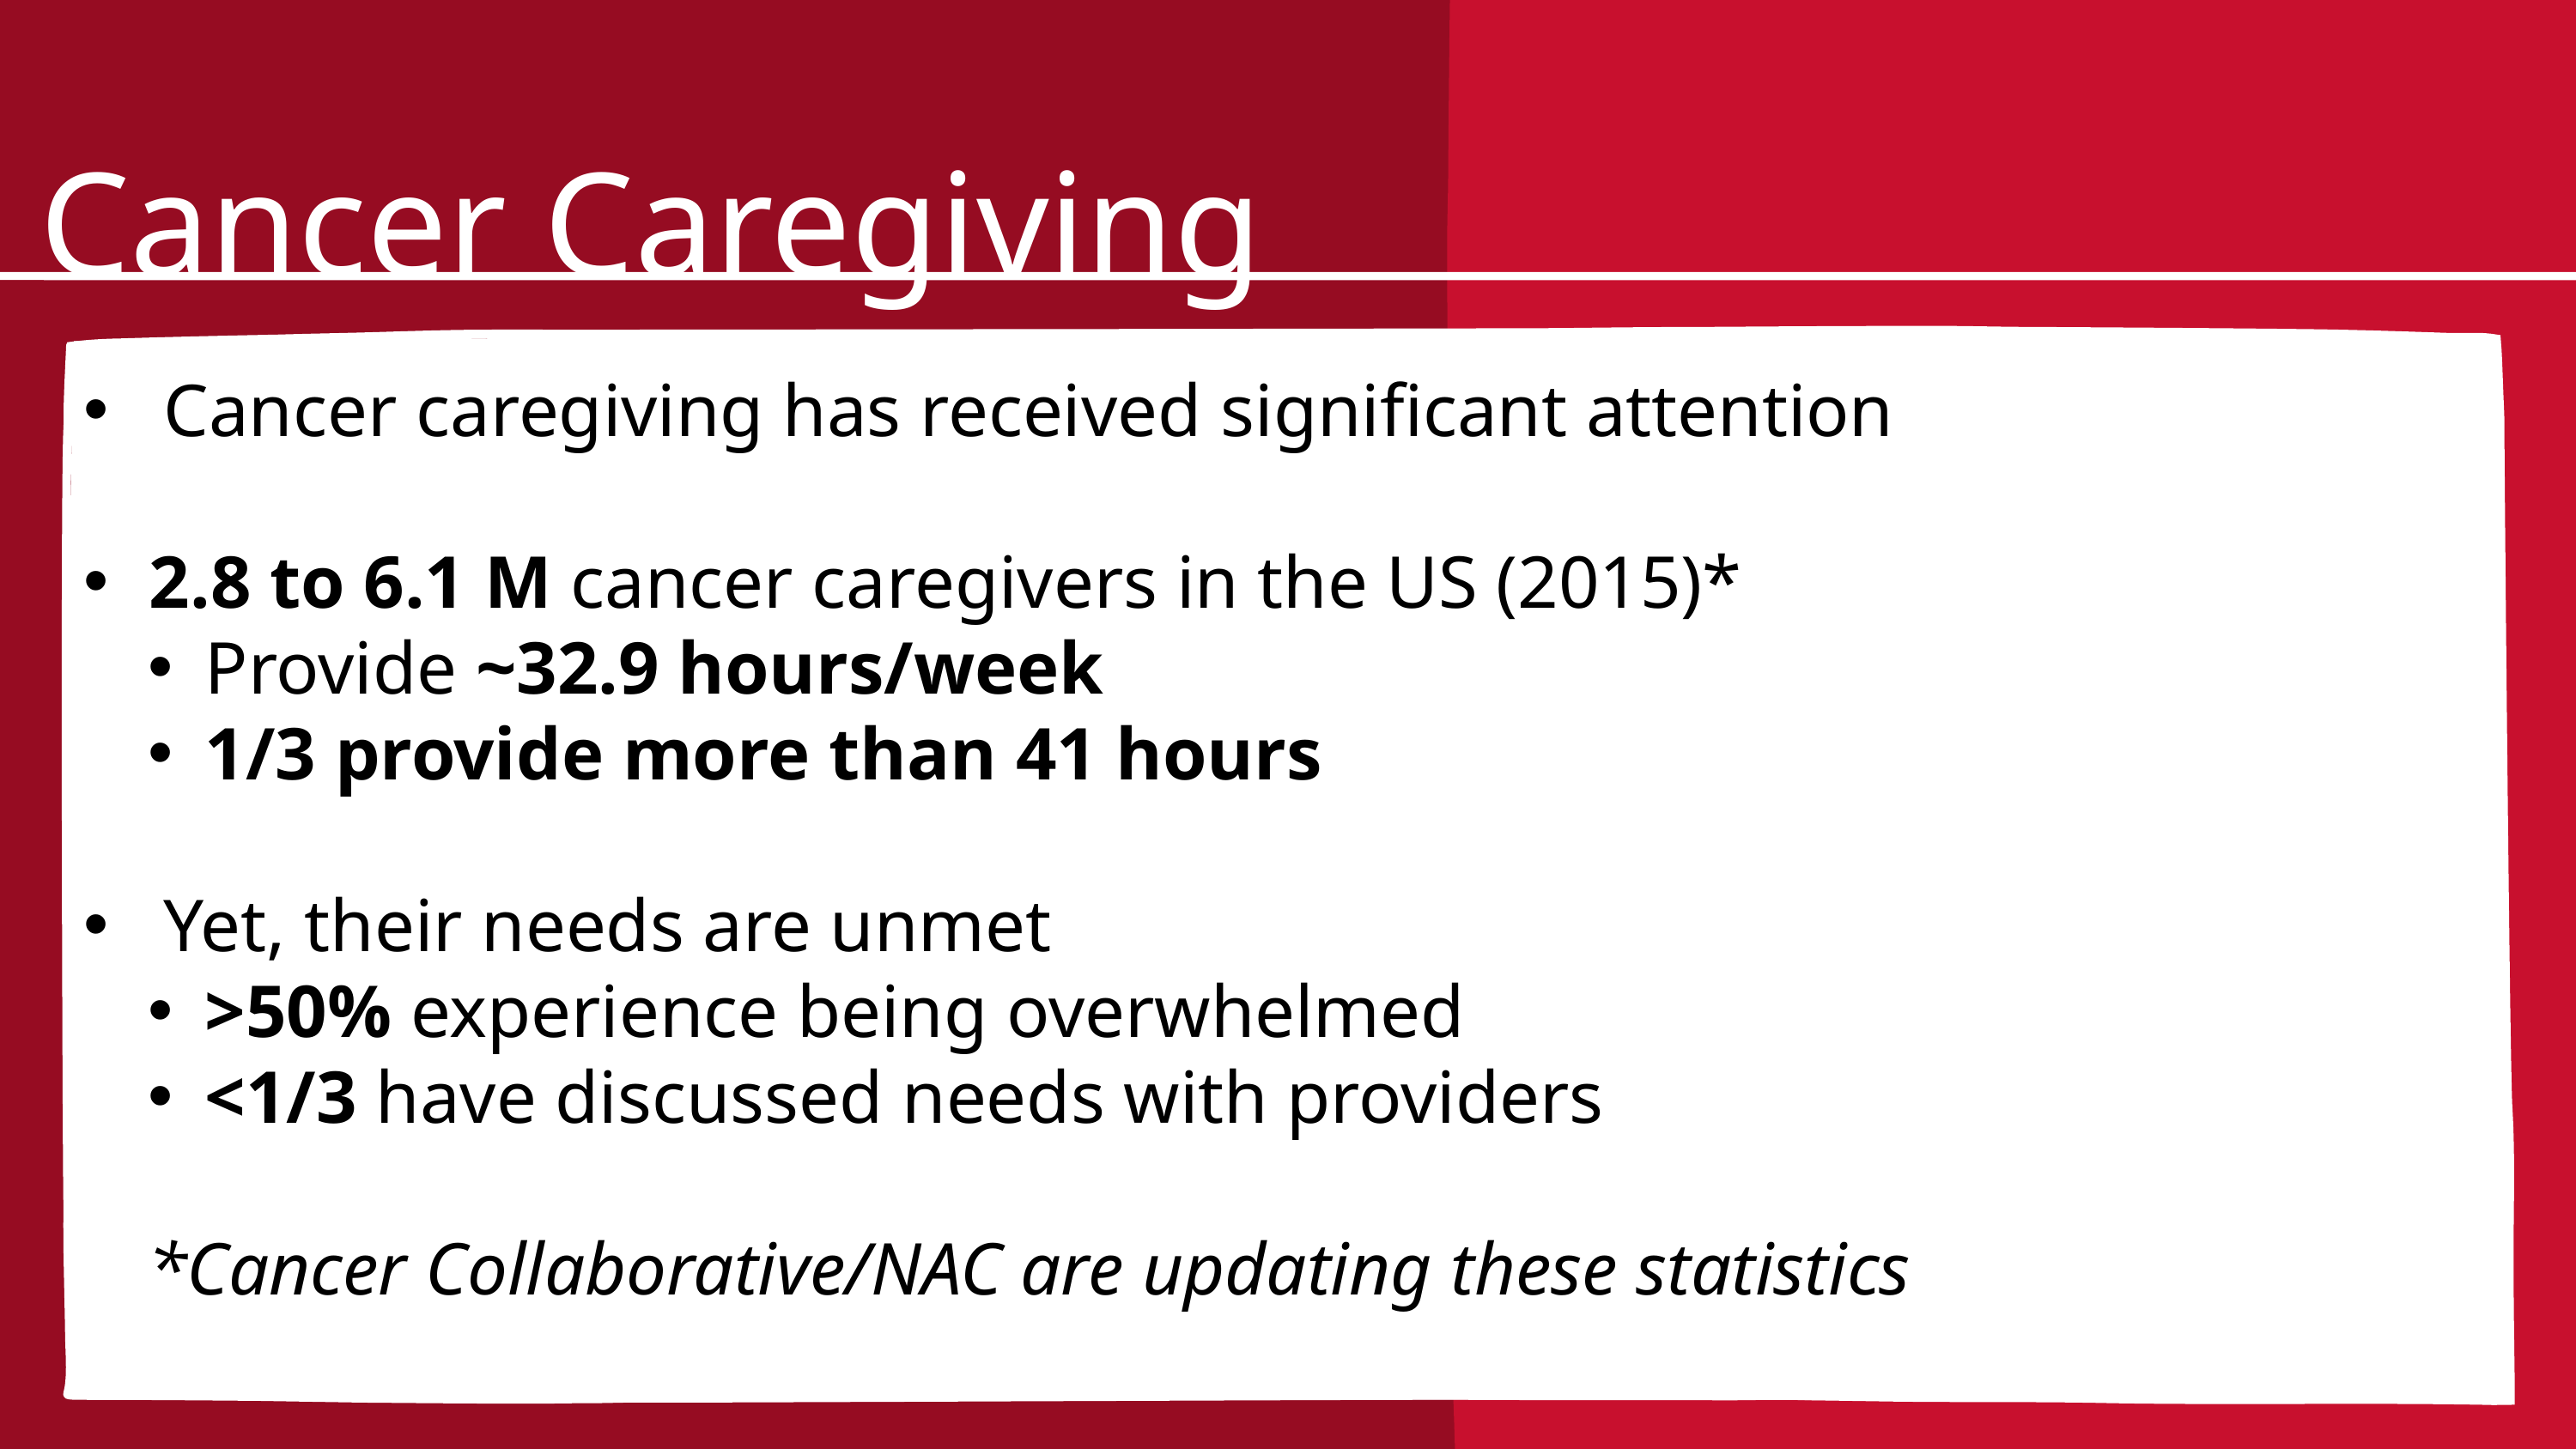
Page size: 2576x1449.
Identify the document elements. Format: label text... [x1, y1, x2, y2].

text_box Cancer caregiving has received significant attention 2.8 to 6.1 M cancer caregivers in the US (2015)* Provide ~32.9 hours/week 1/3 provide more than 41 hours Yet, their needs are unmet >50% experience being overwhelmed <1/3 have discussed needs with providers *Cancer Collaborative/NAC are updating these statistics [83, 1390, 2536, 1449]
text_box Cancer Caregiving [39, 104, 1185, 276]
text_box Cancer Caregiving [39, 276, 1185, 305]
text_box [1189, 64, 2576, 1383]
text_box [61, 325, 2515, 1407]
